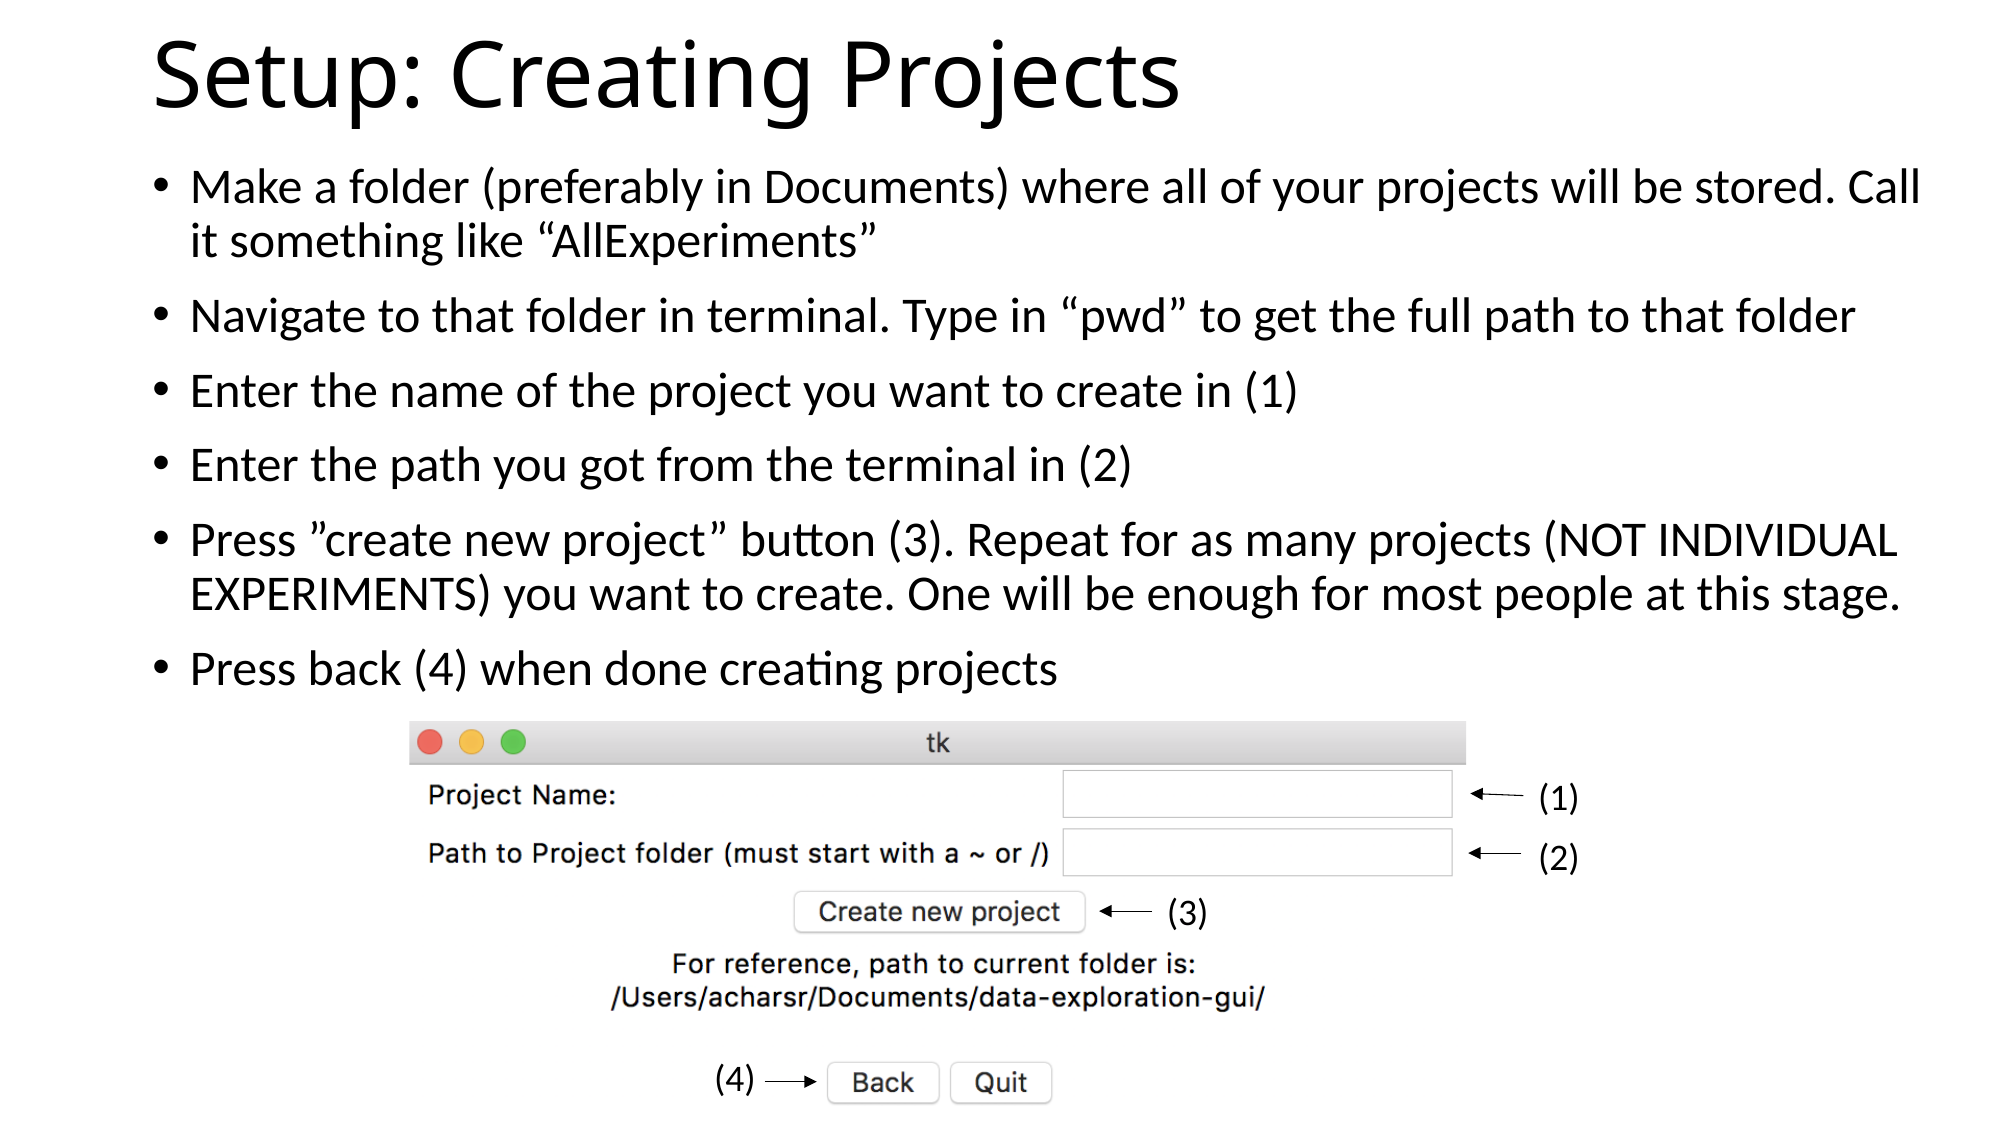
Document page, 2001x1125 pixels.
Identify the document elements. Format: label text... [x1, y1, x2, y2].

list Make a folder (preferably in Documents) where all of your projects will be stored. Call it something like “AllExperiments” Navigate to that folder in terminal. Type in “pwd” to get the full path to that folder Enter the name of the project you want to create in (1) Enter the path you got from the terminal in (2) Press ”create new project” button (3). Repeat for as many projects (NOT INDIVIDUAL EXPERIMENTS) you want to create. One will be enough for most people at this stage. Press back (4) when done creating projects [137, 152, 1959, 867]
picture [409, 720, 1467, 1107]
title Setup: Creating Projects [137, 2, 1863, 152]
text_box (2) [1523, 825, 1606, 886]
text_box (1) [1523, 765, 1606, 825]
